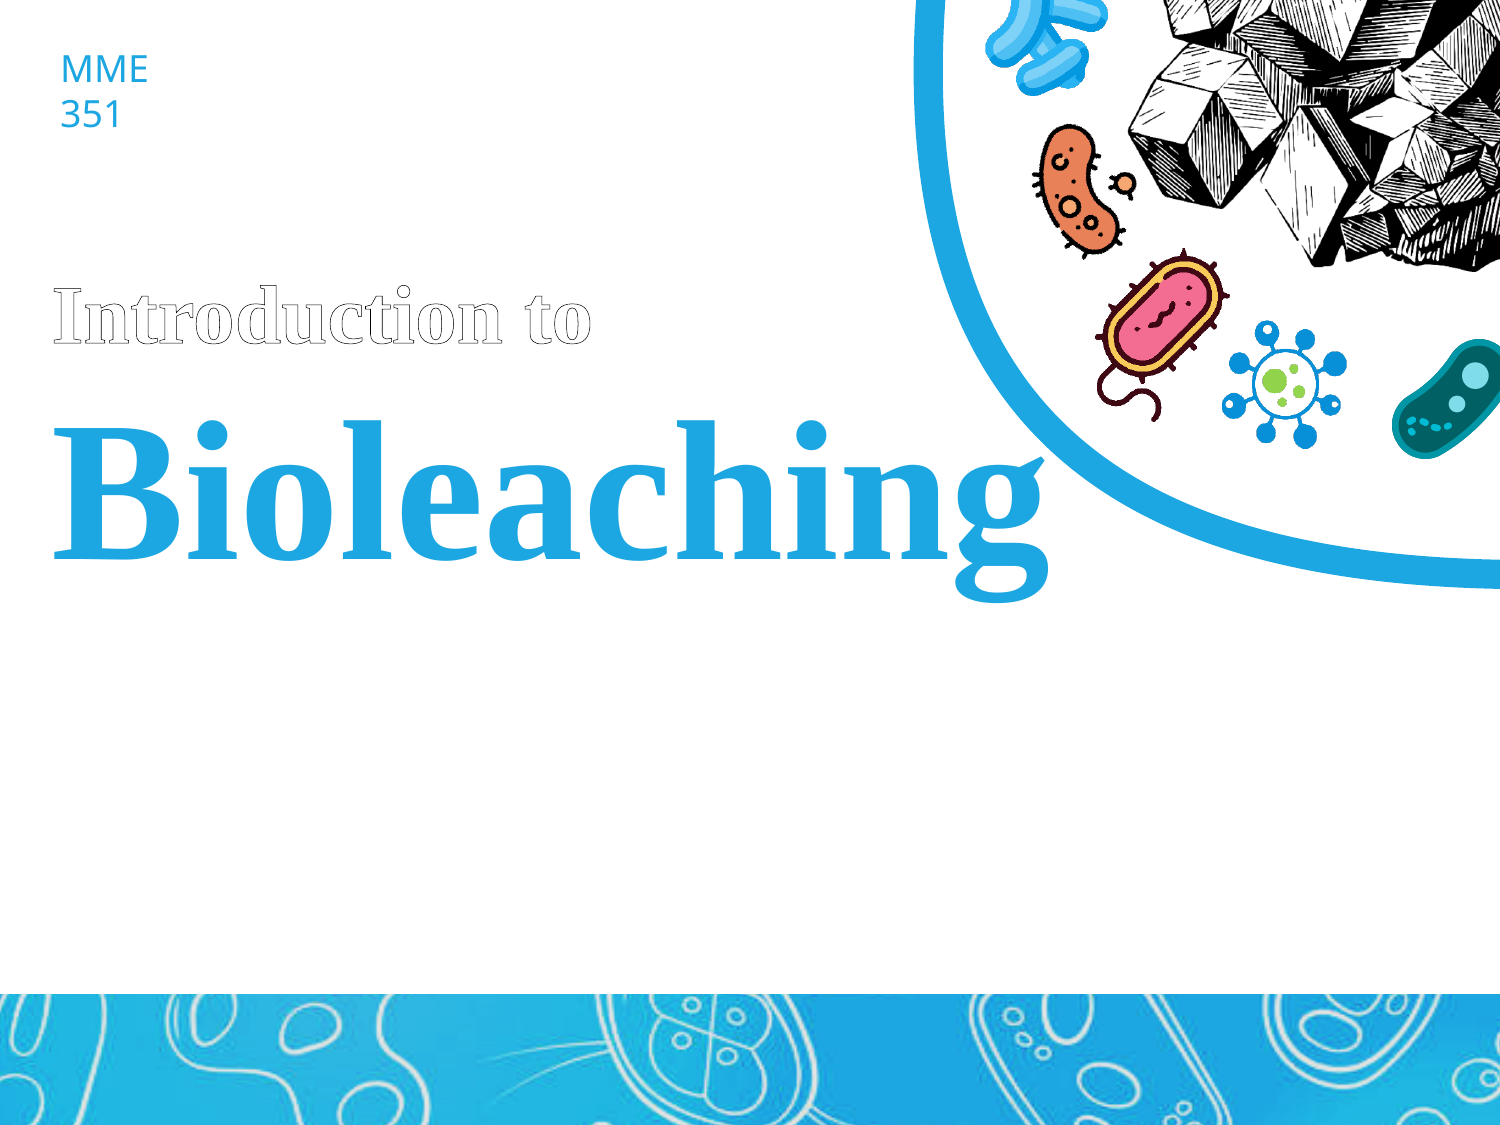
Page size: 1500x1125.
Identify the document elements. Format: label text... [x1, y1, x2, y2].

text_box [818, 0, 1500, 770]
picture [0, 994, 1500, 1125]
text_box Introduction to Bioleaching [36, 252, 818, 608]
text_box MME 351 [45, 38, 213, 143]
